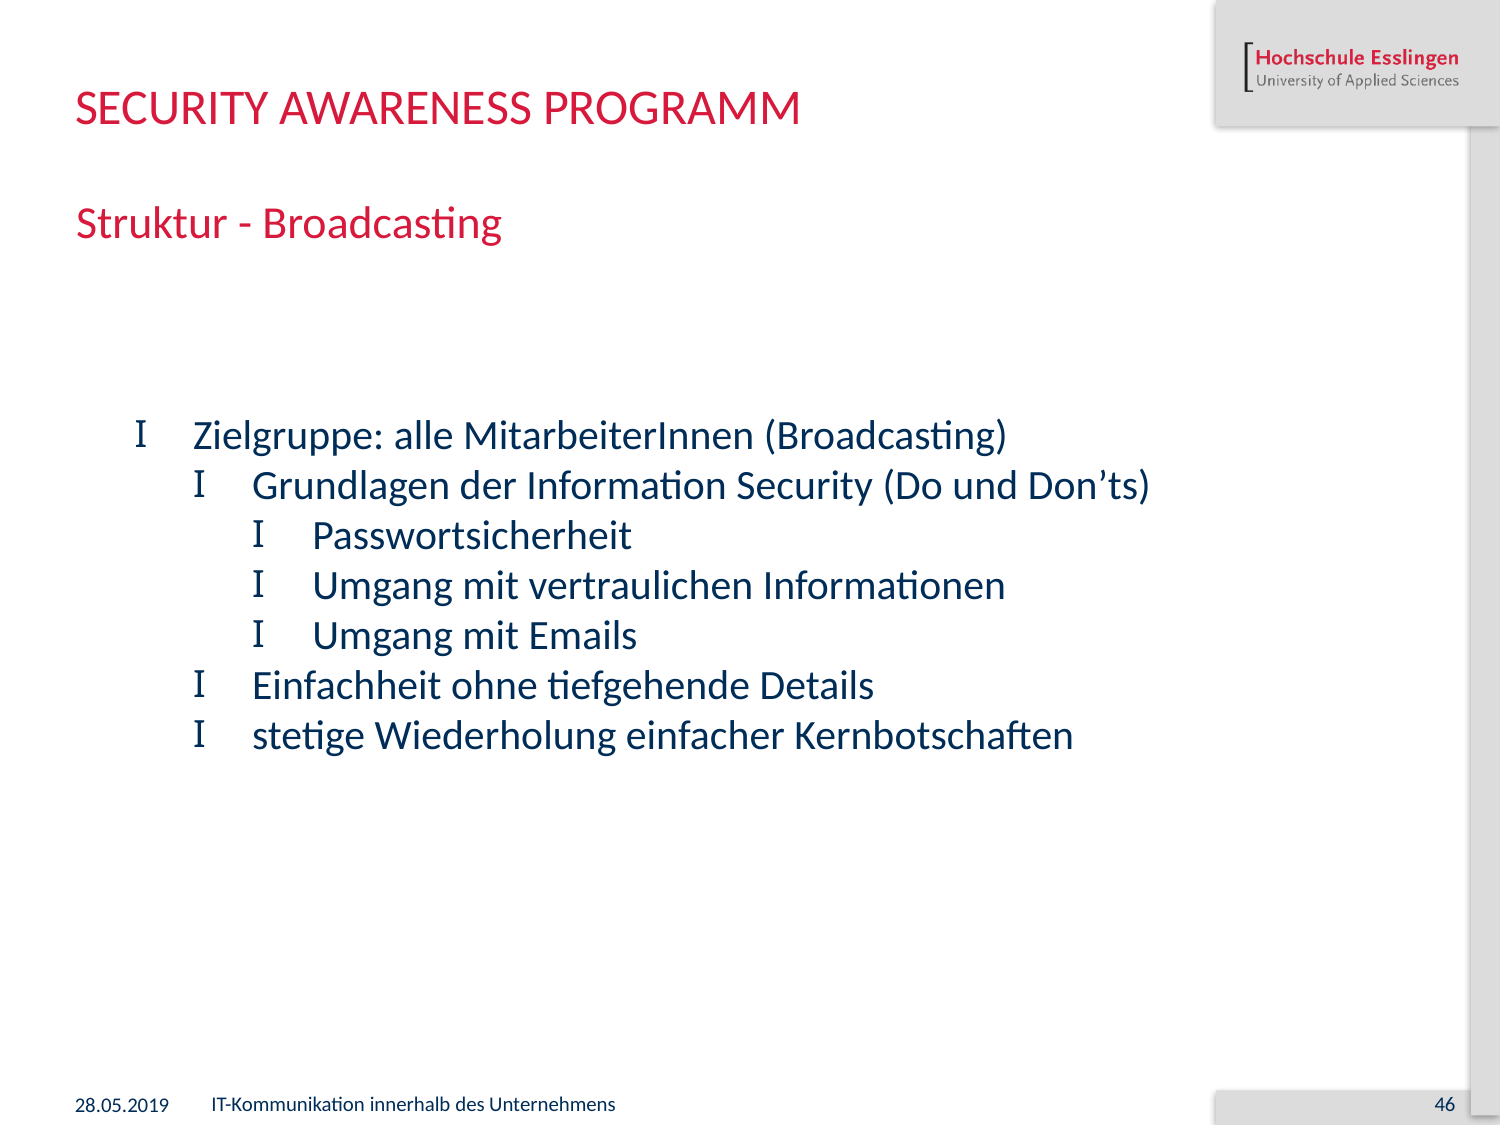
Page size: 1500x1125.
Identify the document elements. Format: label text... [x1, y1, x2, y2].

slide_number 46 [1376, 1090, 1471, 1125]
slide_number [74, 1090, 211, 1125]
list Struktur - Broadcasting [76, 192, 1188, 258]
footer IT-Kommunikation innerhalb des Unternehmens [211, 1090, 1188, 1125]
list Zielgruppe: alle MitarbeiterInnen (Broadcasting) Grundlagen der Information Security (Do und Don’ts) Passwortsicherheit Umgang mit vertraulichen Informationen Umgang mit Emails Einfachheit ohne tiefgehende Details stetige Wiederholung einfacher Kernbotschaften [76, 278, 1188, 1057]
title Security Awareness Programm [75, 75, 1188, 136]
